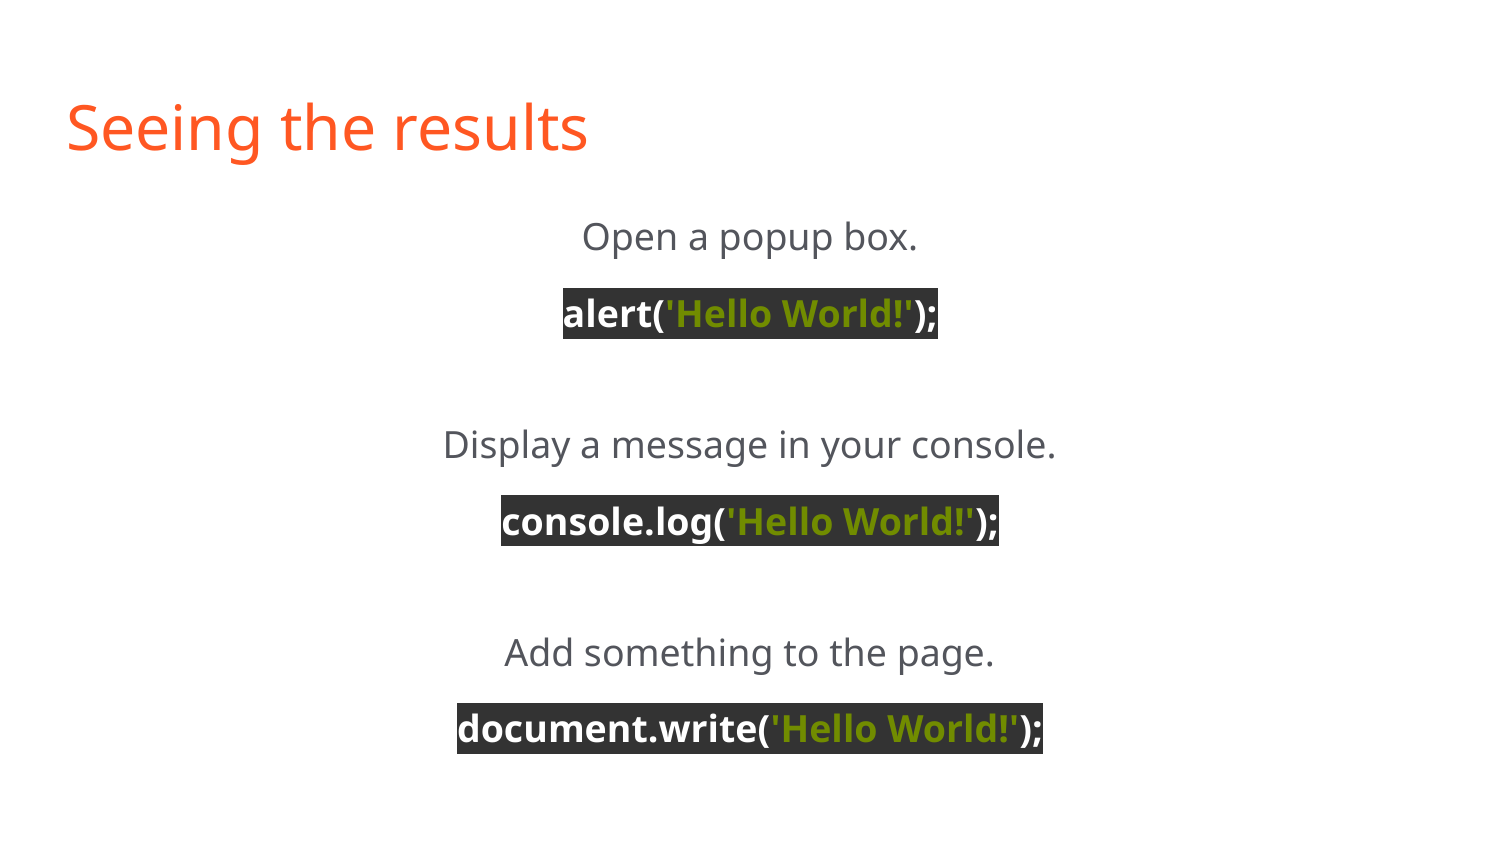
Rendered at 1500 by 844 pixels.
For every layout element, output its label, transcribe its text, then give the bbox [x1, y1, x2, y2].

title Seeing the results [51, 72, 1449, 167]
list Open a popup box. alert('Hello World!'); Display a message in your console. console.log('Hello World!'); Add something to the page. document.write('Hello World!'); [51, 189, 1449, 750]
